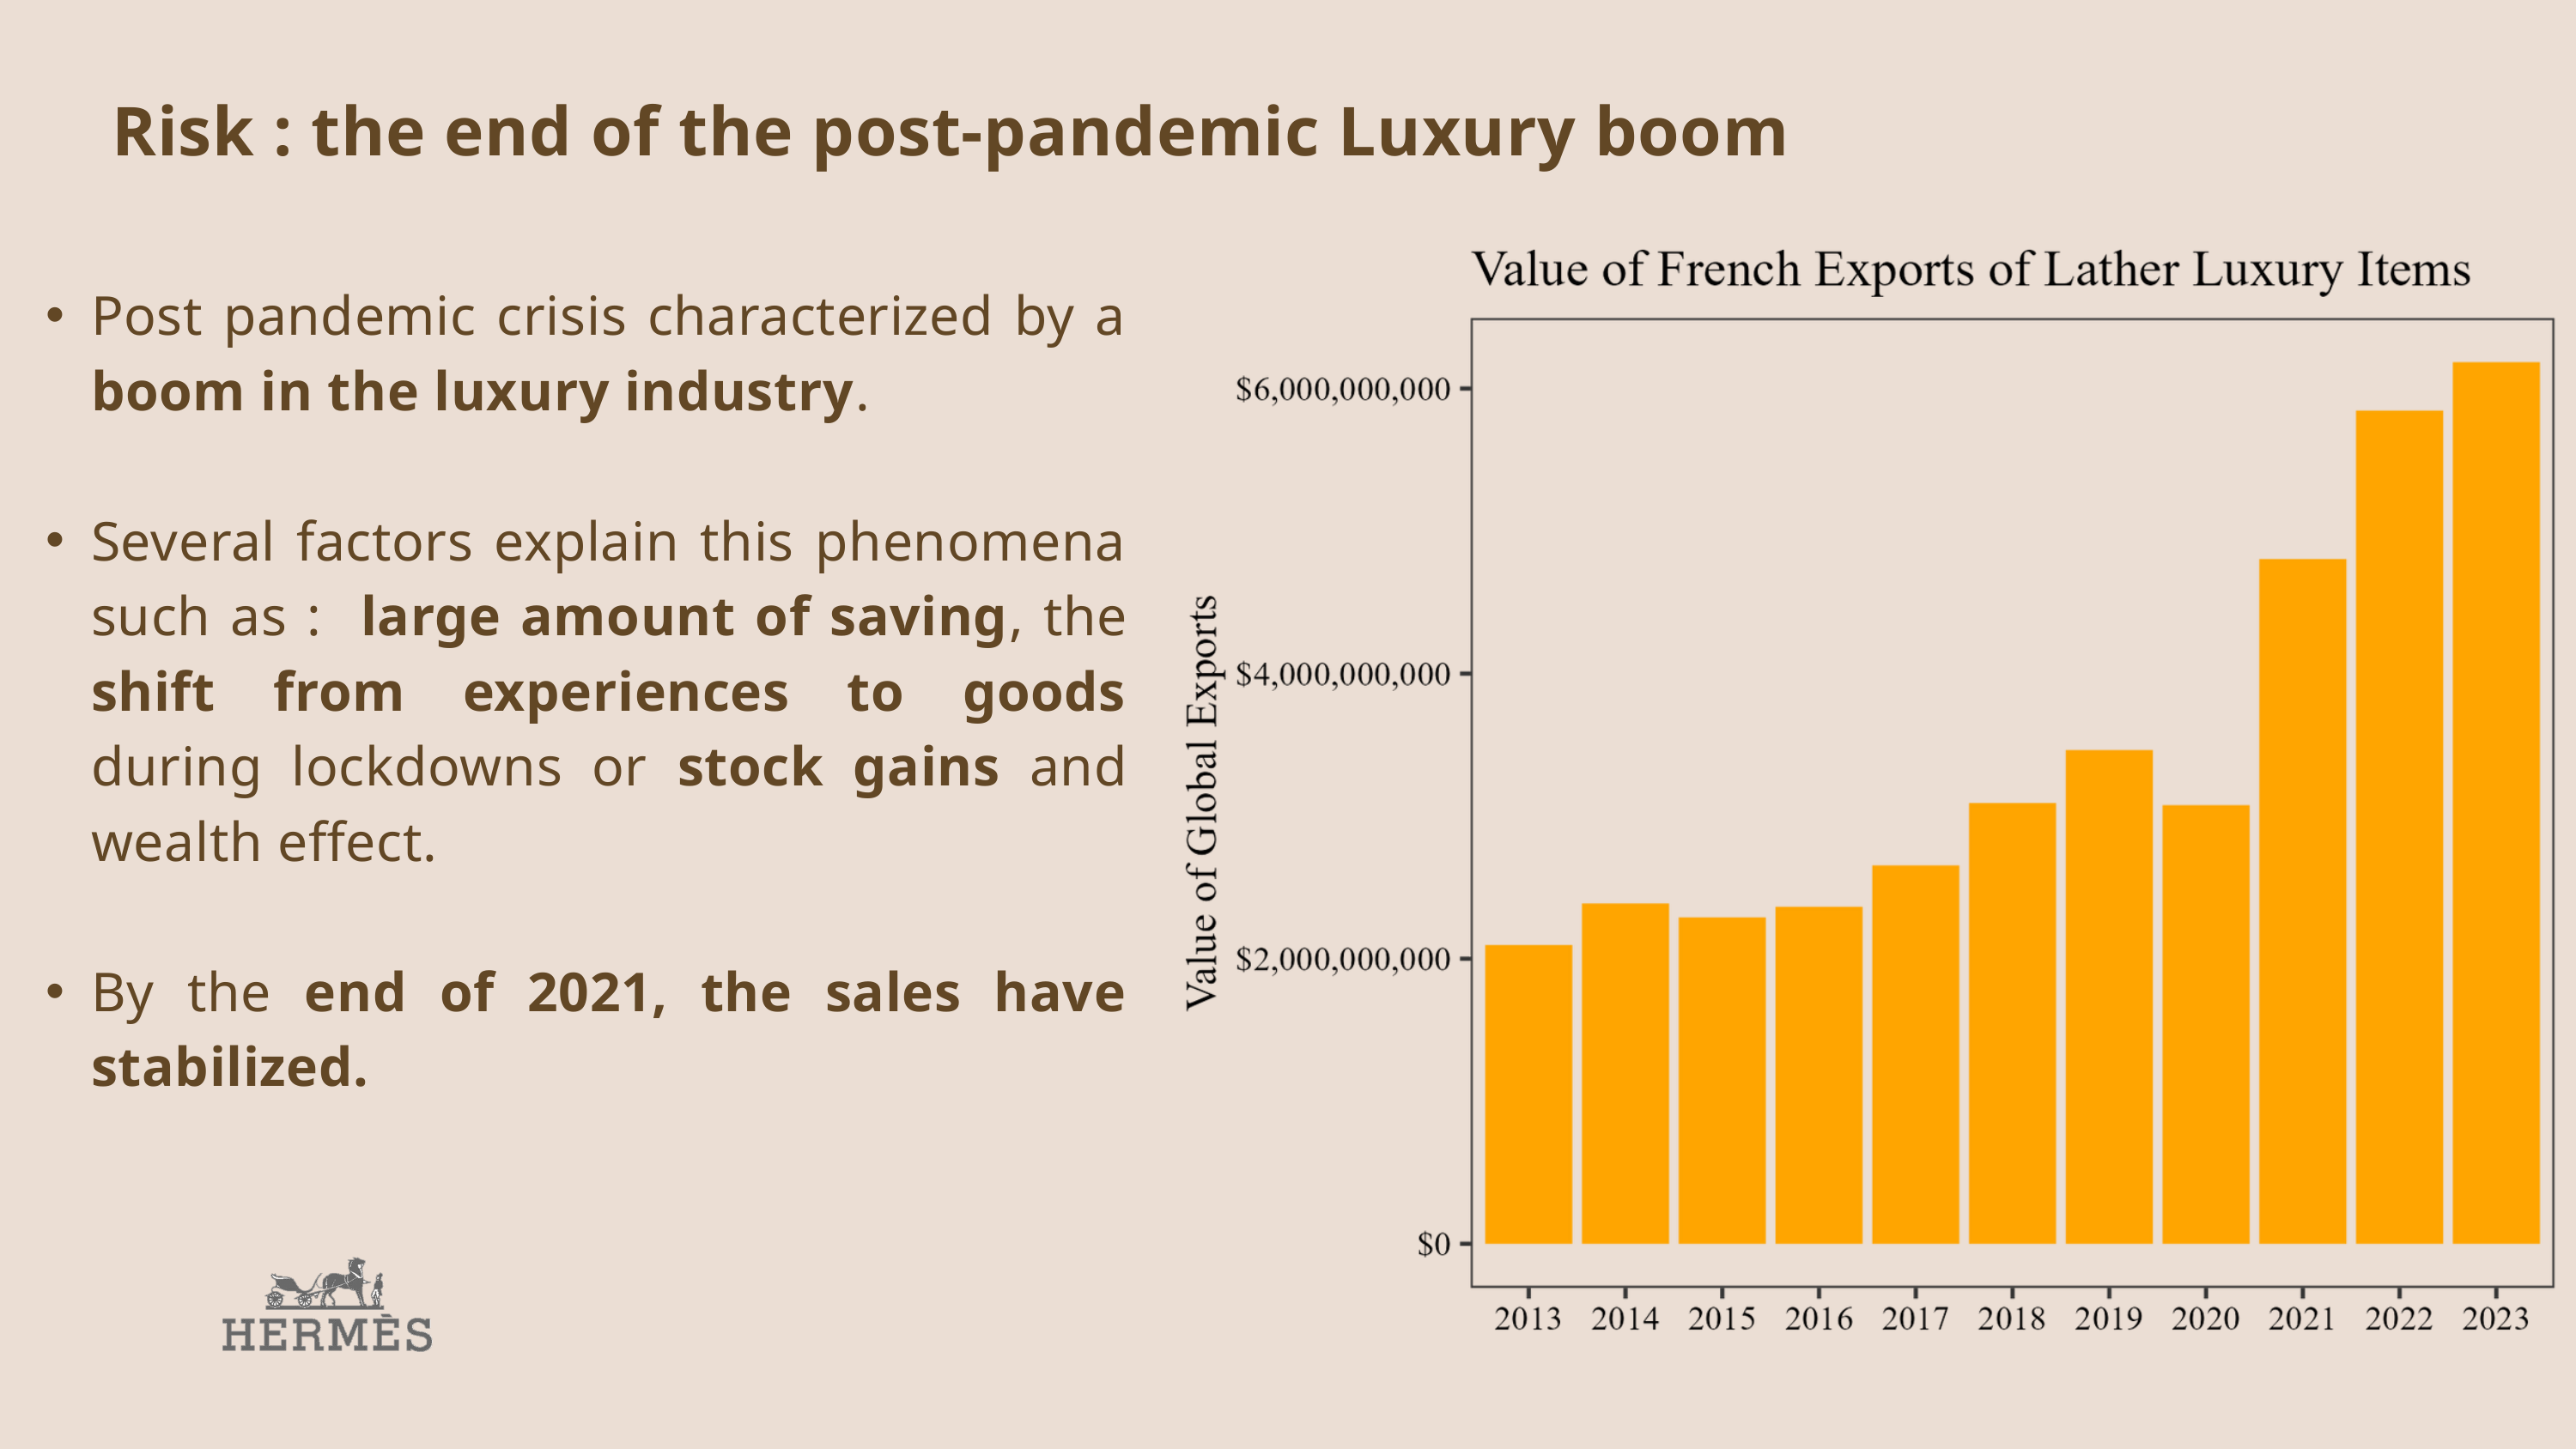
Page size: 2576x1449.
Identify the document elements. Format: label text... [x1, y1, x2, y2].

text_box Risk : the end of the post-pandemic Luxury boom [112, 74, 1894, 169]
text_box [112, 1236, 543, 1372]
text_box Post pandemic crisis characterized by a boom in the luxury industry. Several factors explain this phenomena such as : large amount of saving, the shift from experiences to goods during lockdowns or stock gains and wealth effect. By the end of 2021, the sales have stabilized. [0, 270, 1128, 1098]
text_box [1165, 230, 2576, 1359]
